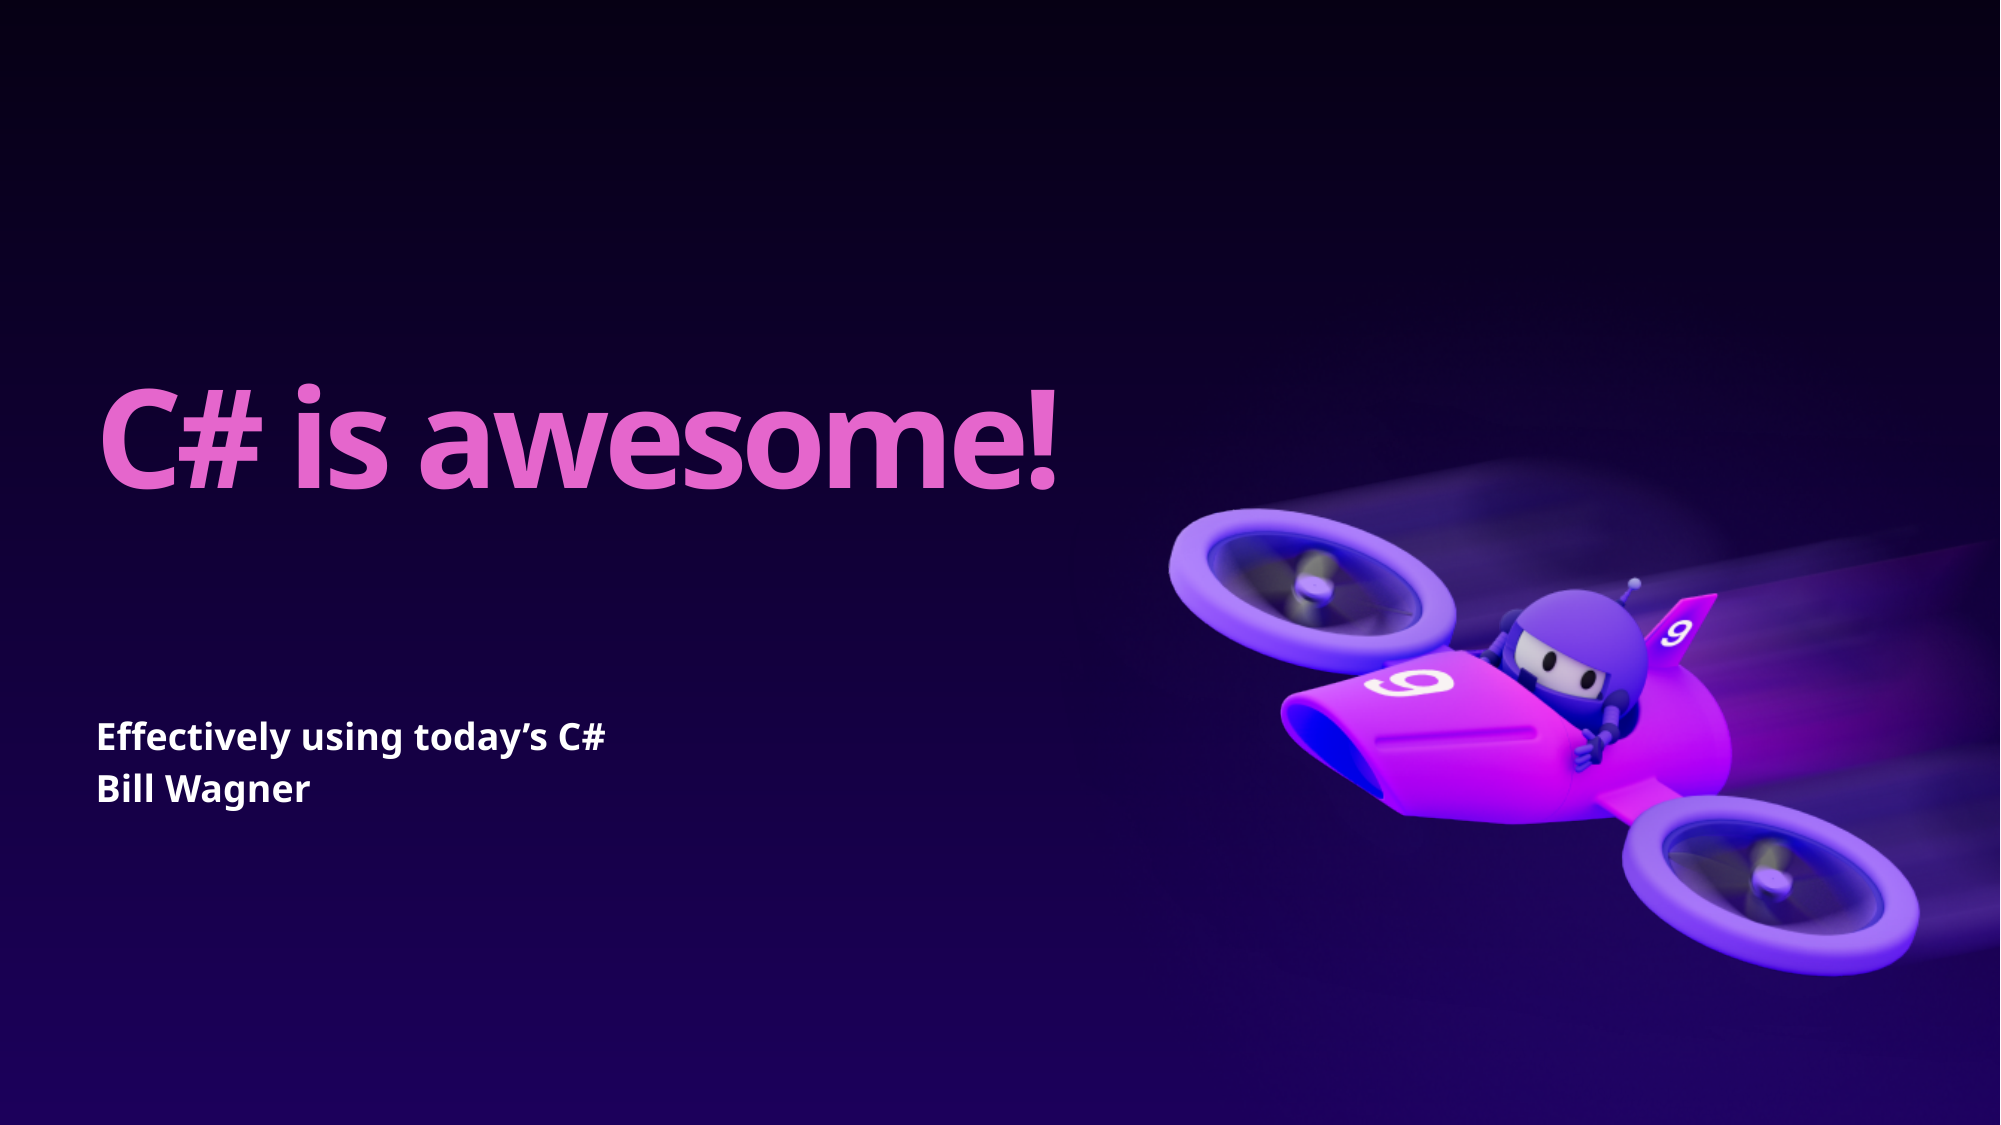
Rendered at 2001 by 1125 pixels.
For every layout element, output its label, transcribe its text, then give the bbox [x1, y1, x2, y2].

picture [999, 256, 2001, 1125]
title C# is awesome! [95, 359, 1140, 517]
list Effectively using today’s C# Bill Wagner [95, 712, 987, 813]
